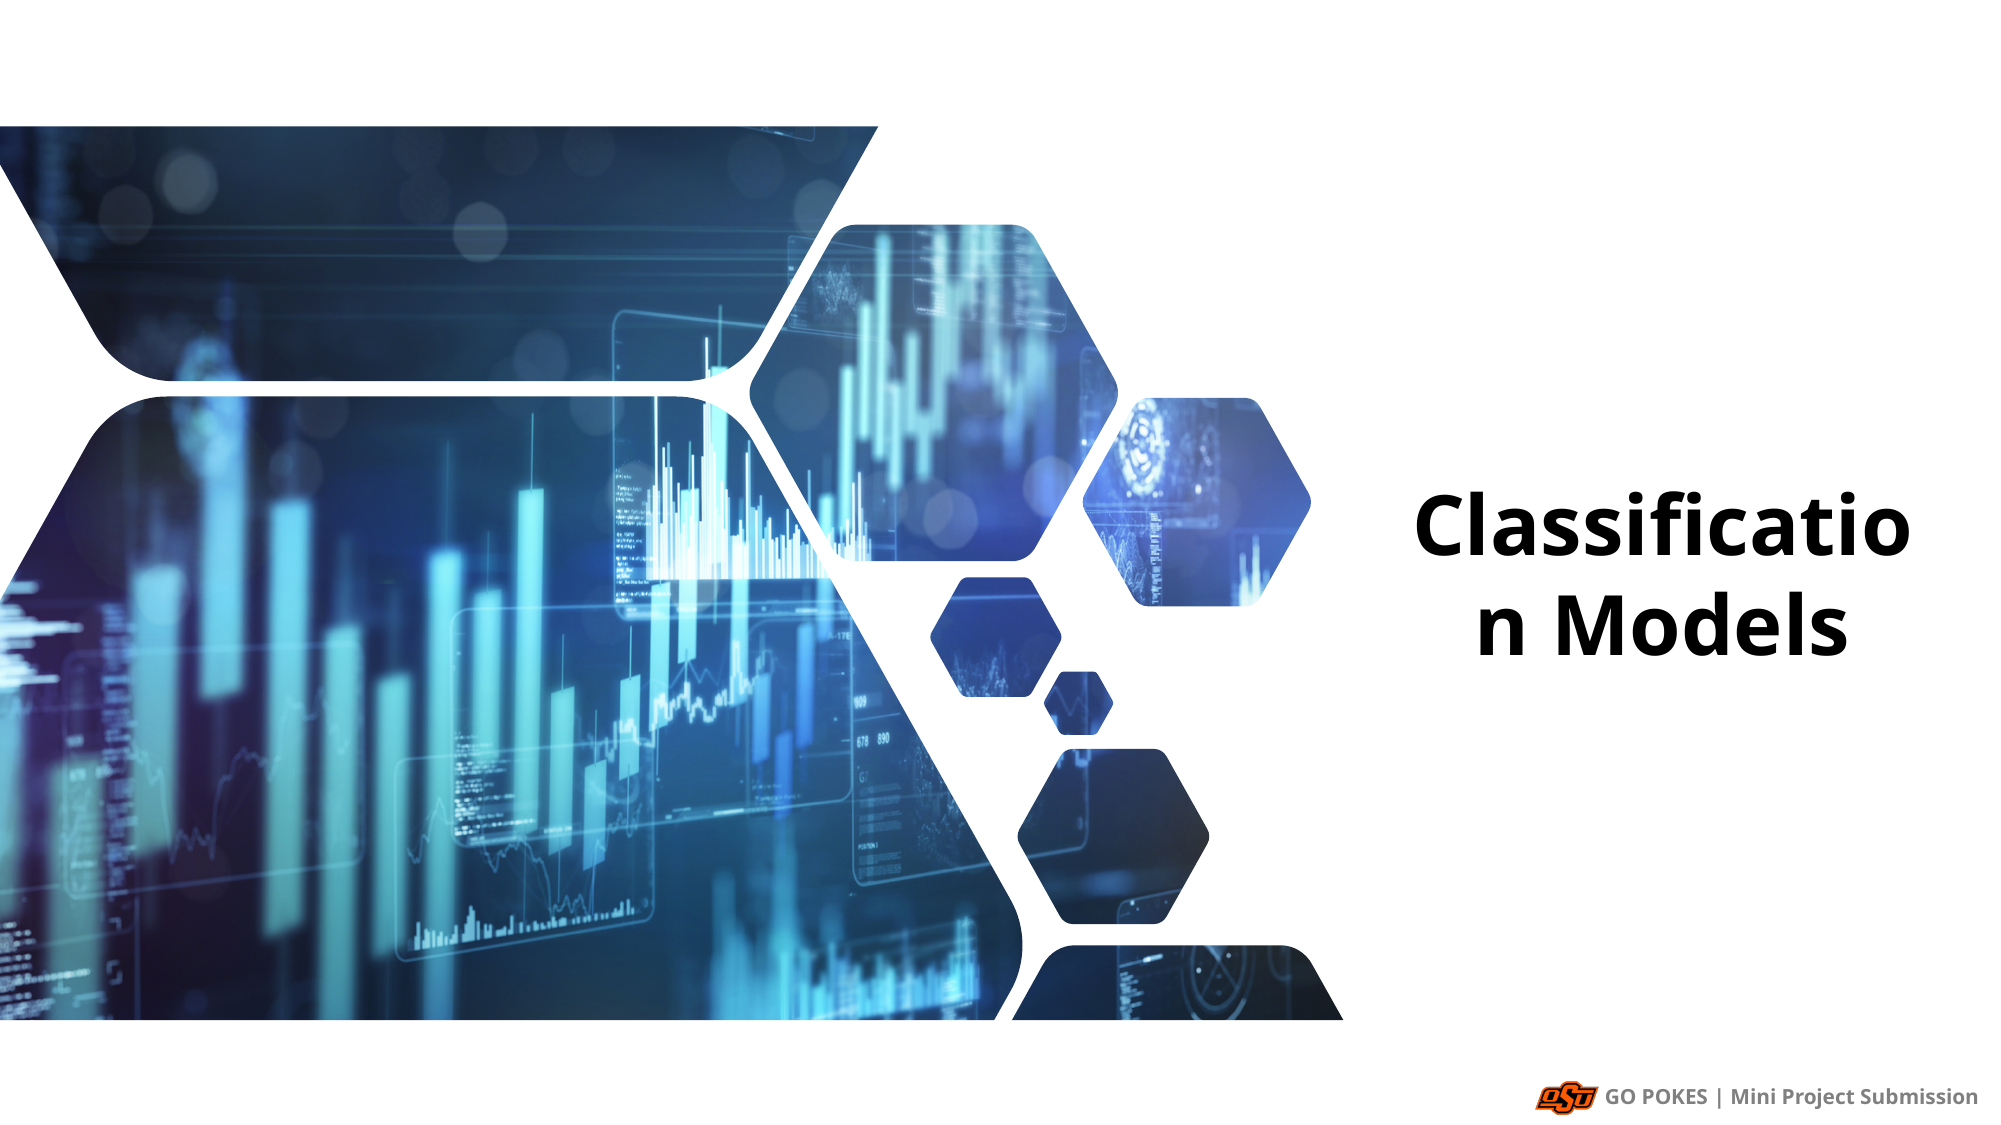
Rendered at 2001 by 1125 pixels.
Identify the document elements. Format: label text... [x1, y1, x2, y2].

picture [1535, 1081, 1599, 1115]
footer GO POKES | Mini Project Submission [1325, 1065, 2000, 1125]
picture [0, 126, 1344, 1021]
text_box Classification Models [1371, 464, 1954, 680]
